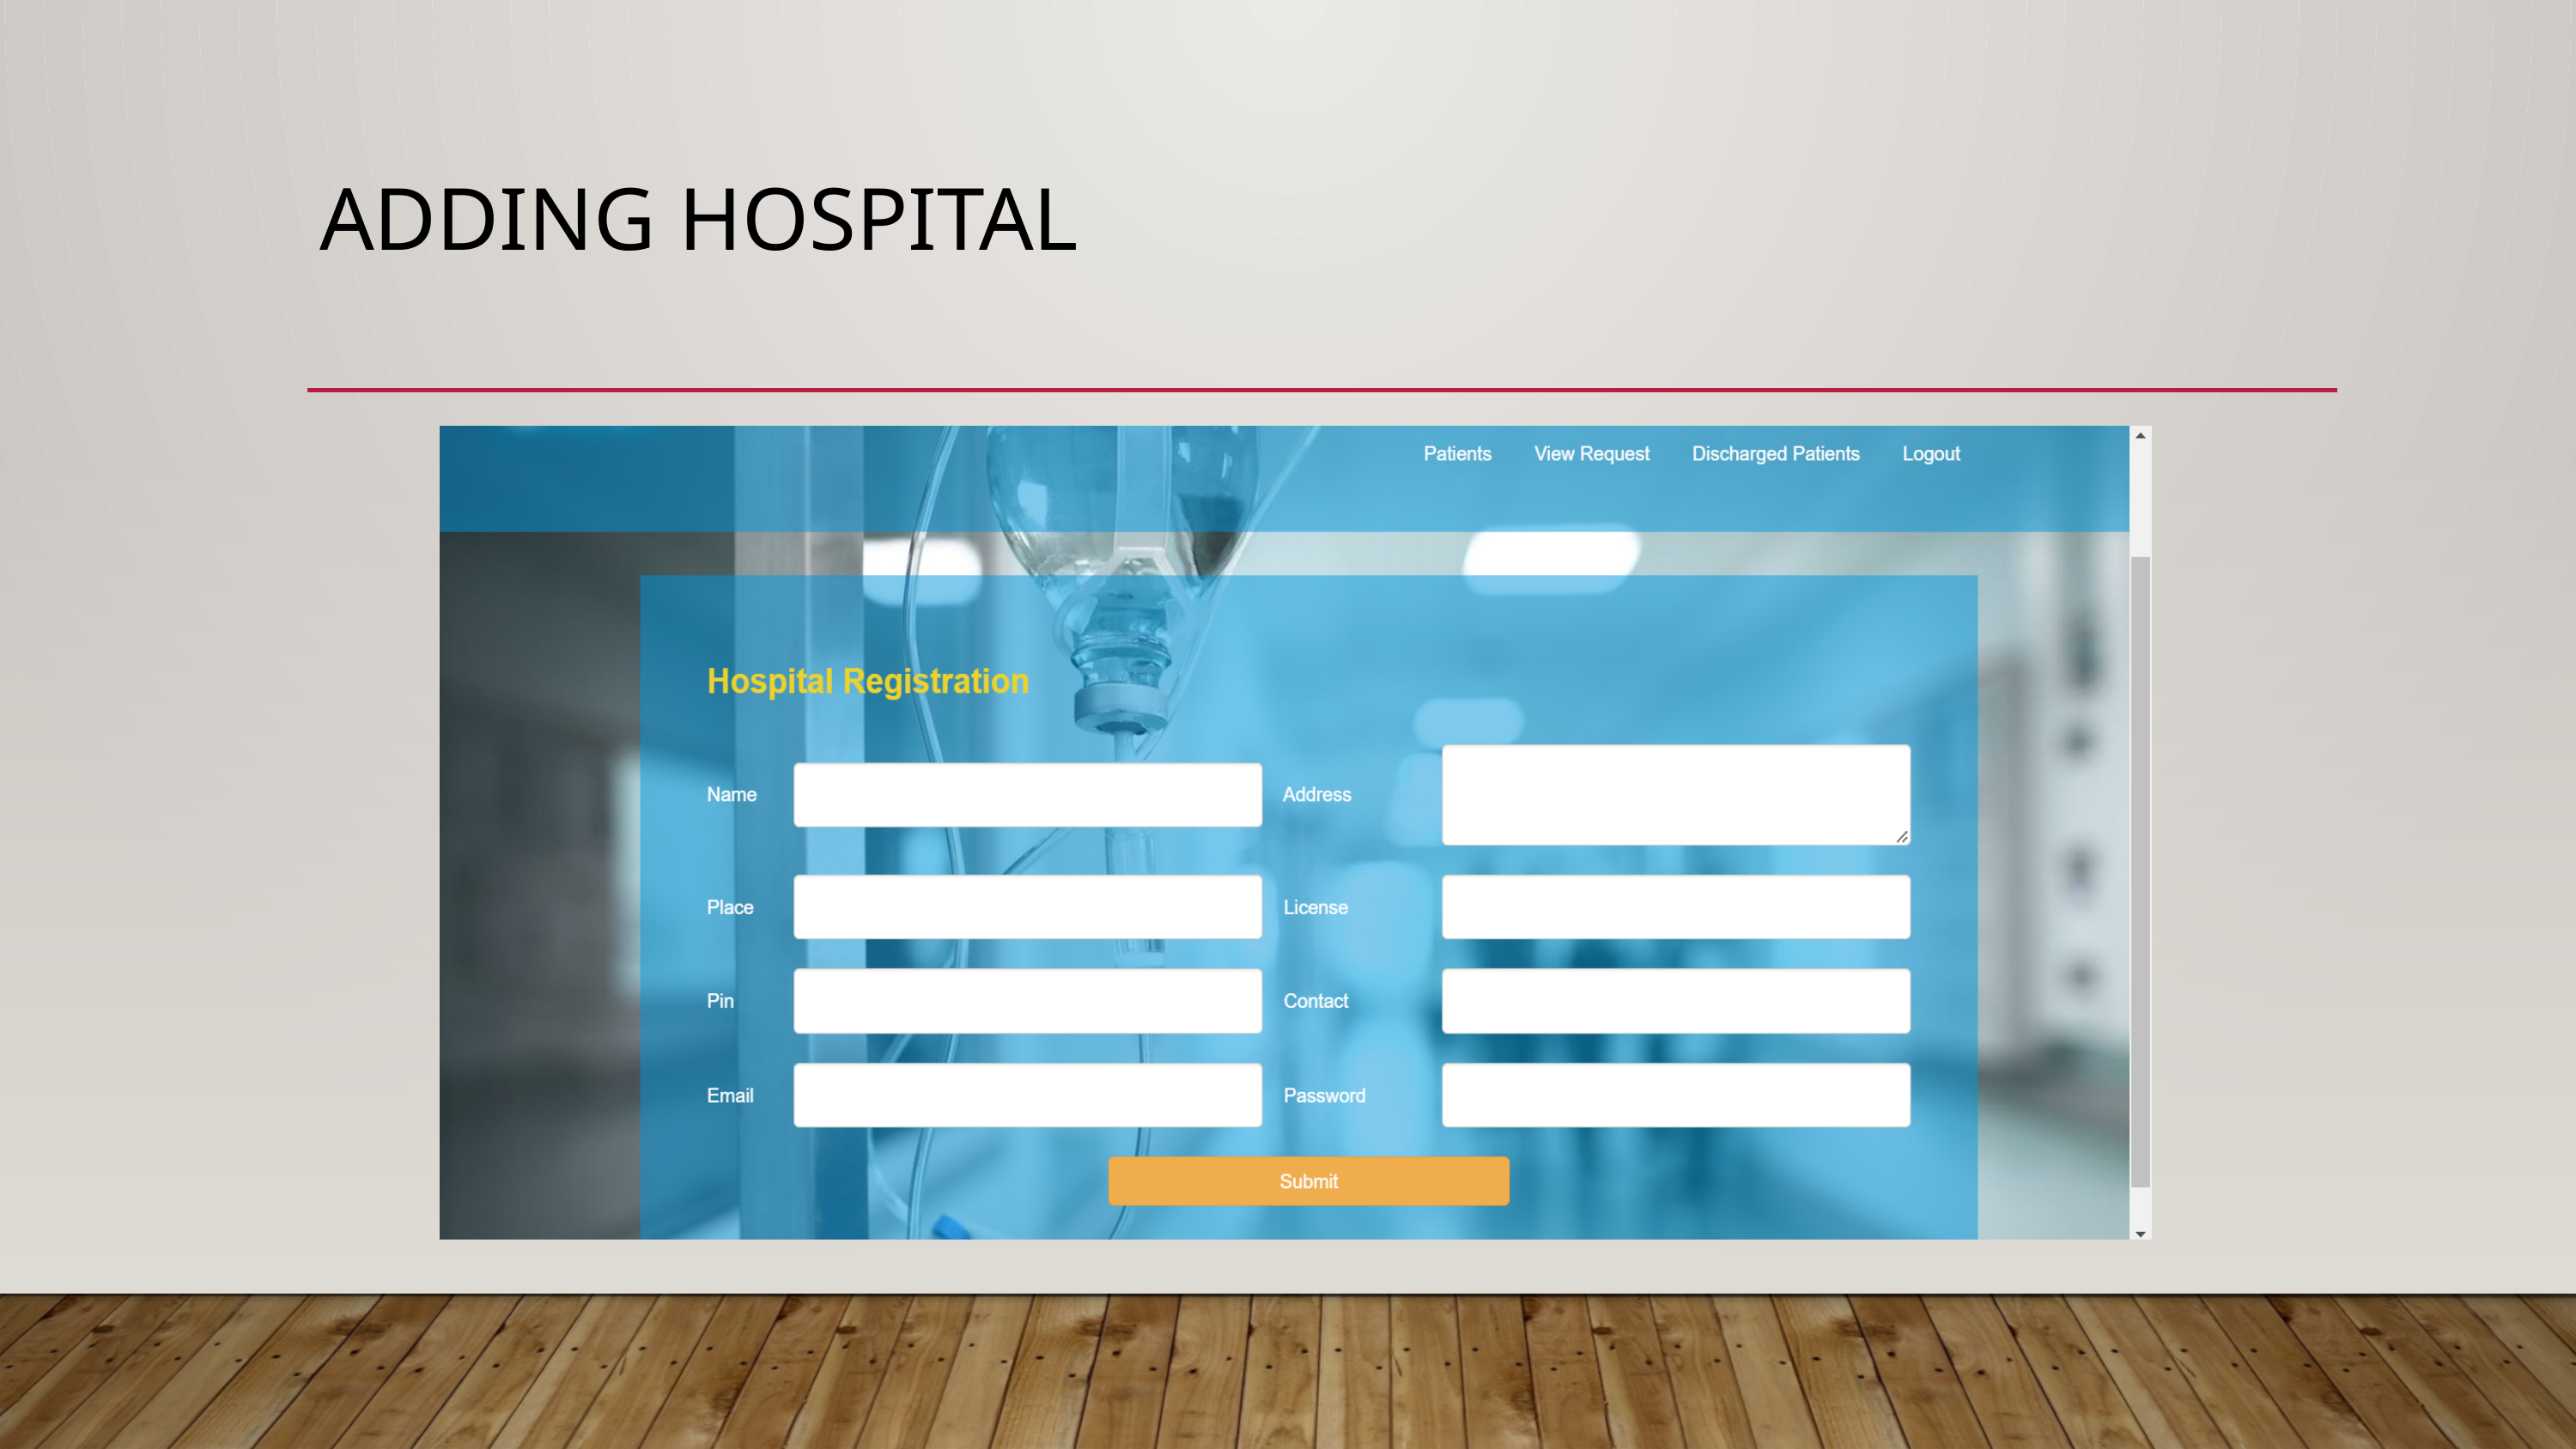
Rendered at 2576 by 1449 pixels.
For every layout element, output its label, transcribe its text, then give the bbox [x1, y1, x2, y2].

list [440, 425, 2152, 1240]
picture [0, 1294, 2576, 1449]
title Adding hospital [307, 169, 2336, 392]
